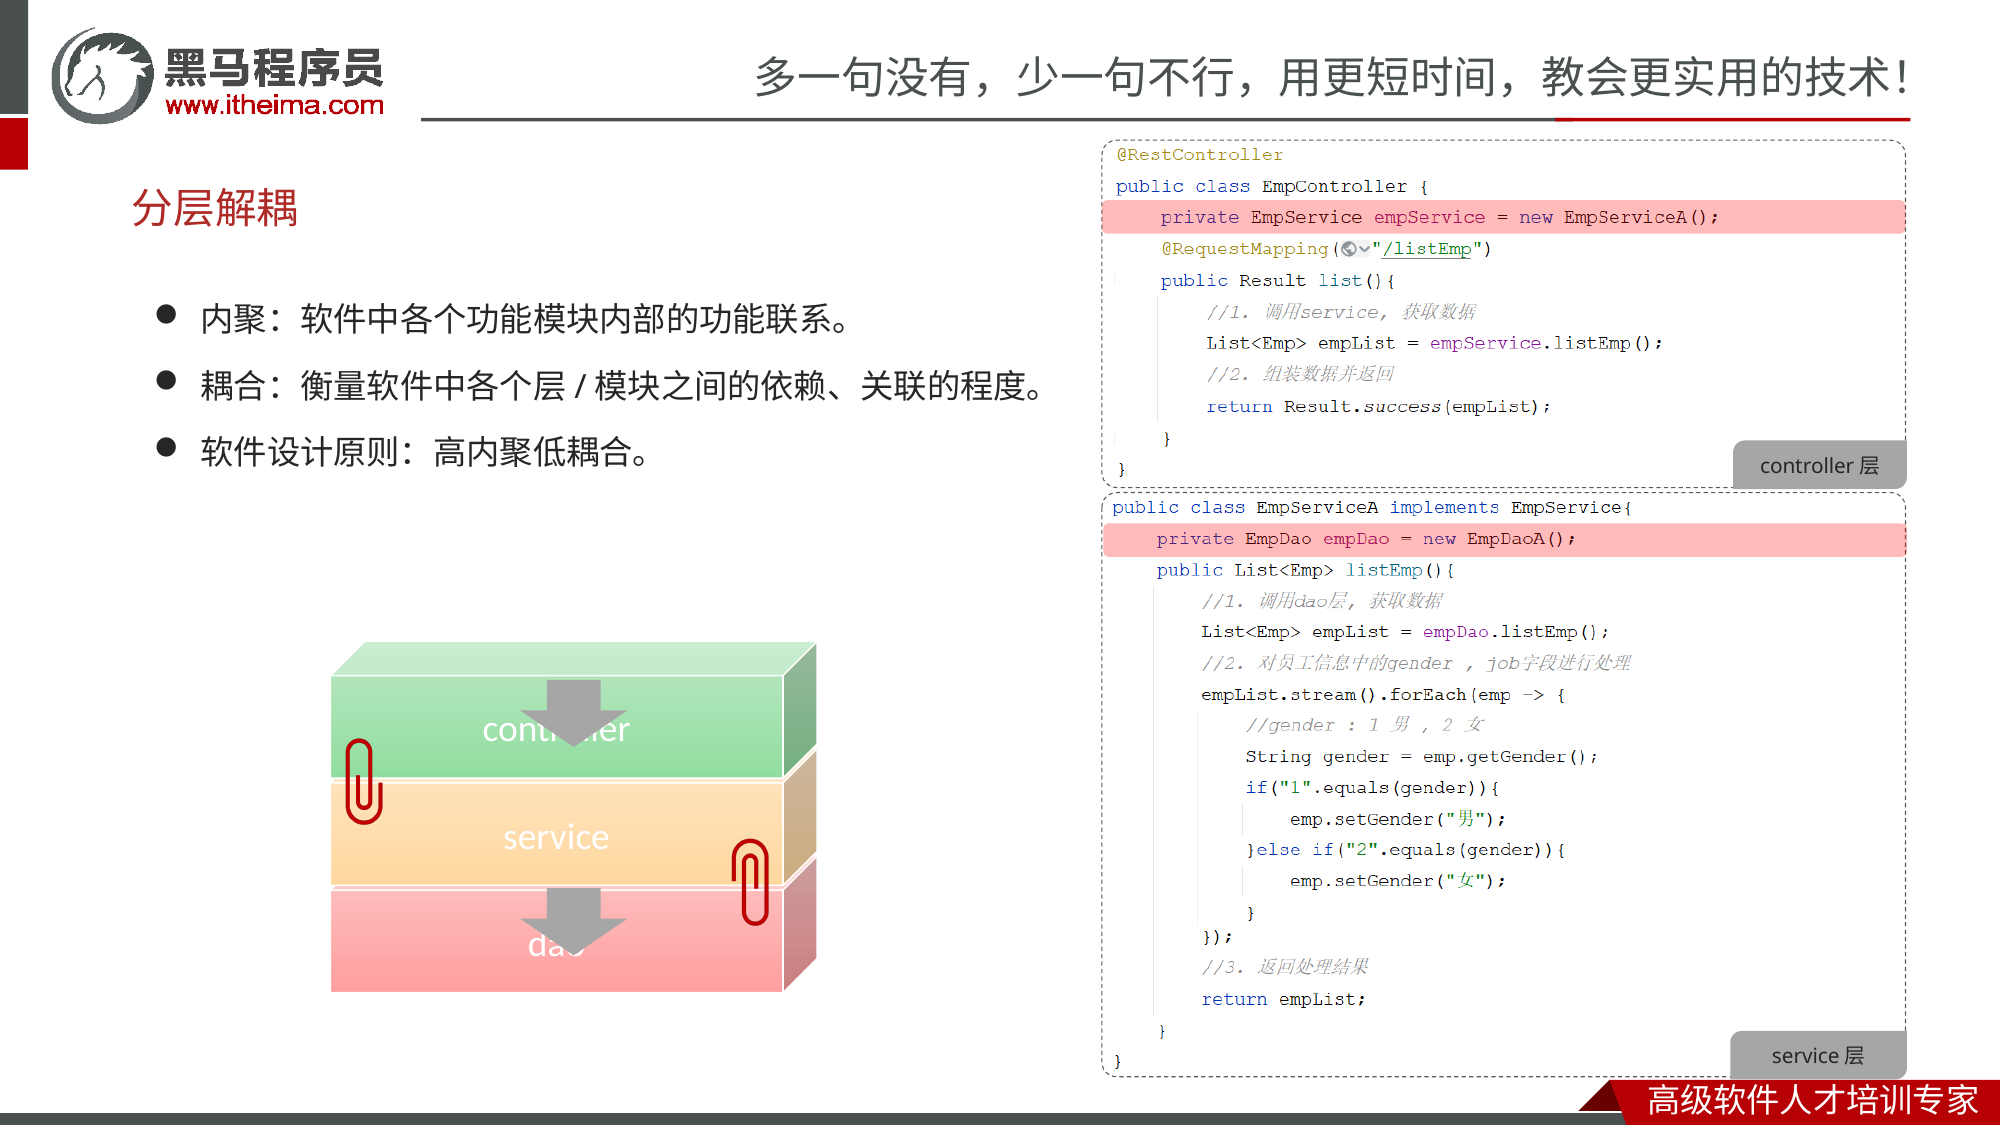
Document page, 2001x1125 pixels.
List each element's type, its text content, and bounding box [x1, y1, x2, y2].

text_box controller [328, 639, 820, 781]
text_box [518, 677, 630, 749]
picture [1101, 492, 1906, 1077]
picture [50, 26, 384, 125]
picture [314, 731, 412, 832]
picture [1101, 139, 1906, 488]
text_box [518, 885, 630, 958]
picture [702, 831, 800, 933]
list 内聚：软件中各个功能模块内部的功能联系。 耦合：衡量软件中各个层/模块之间的依赖、关联的程度。 软件设计原则：高内聚低耦合。 [138, 270, 1096, 481]
text_box service [328, 747, 820, 888]
title 分层解耦 [116, 164, 1096, 250]
text_box dao [328, 854, 820, 995]
